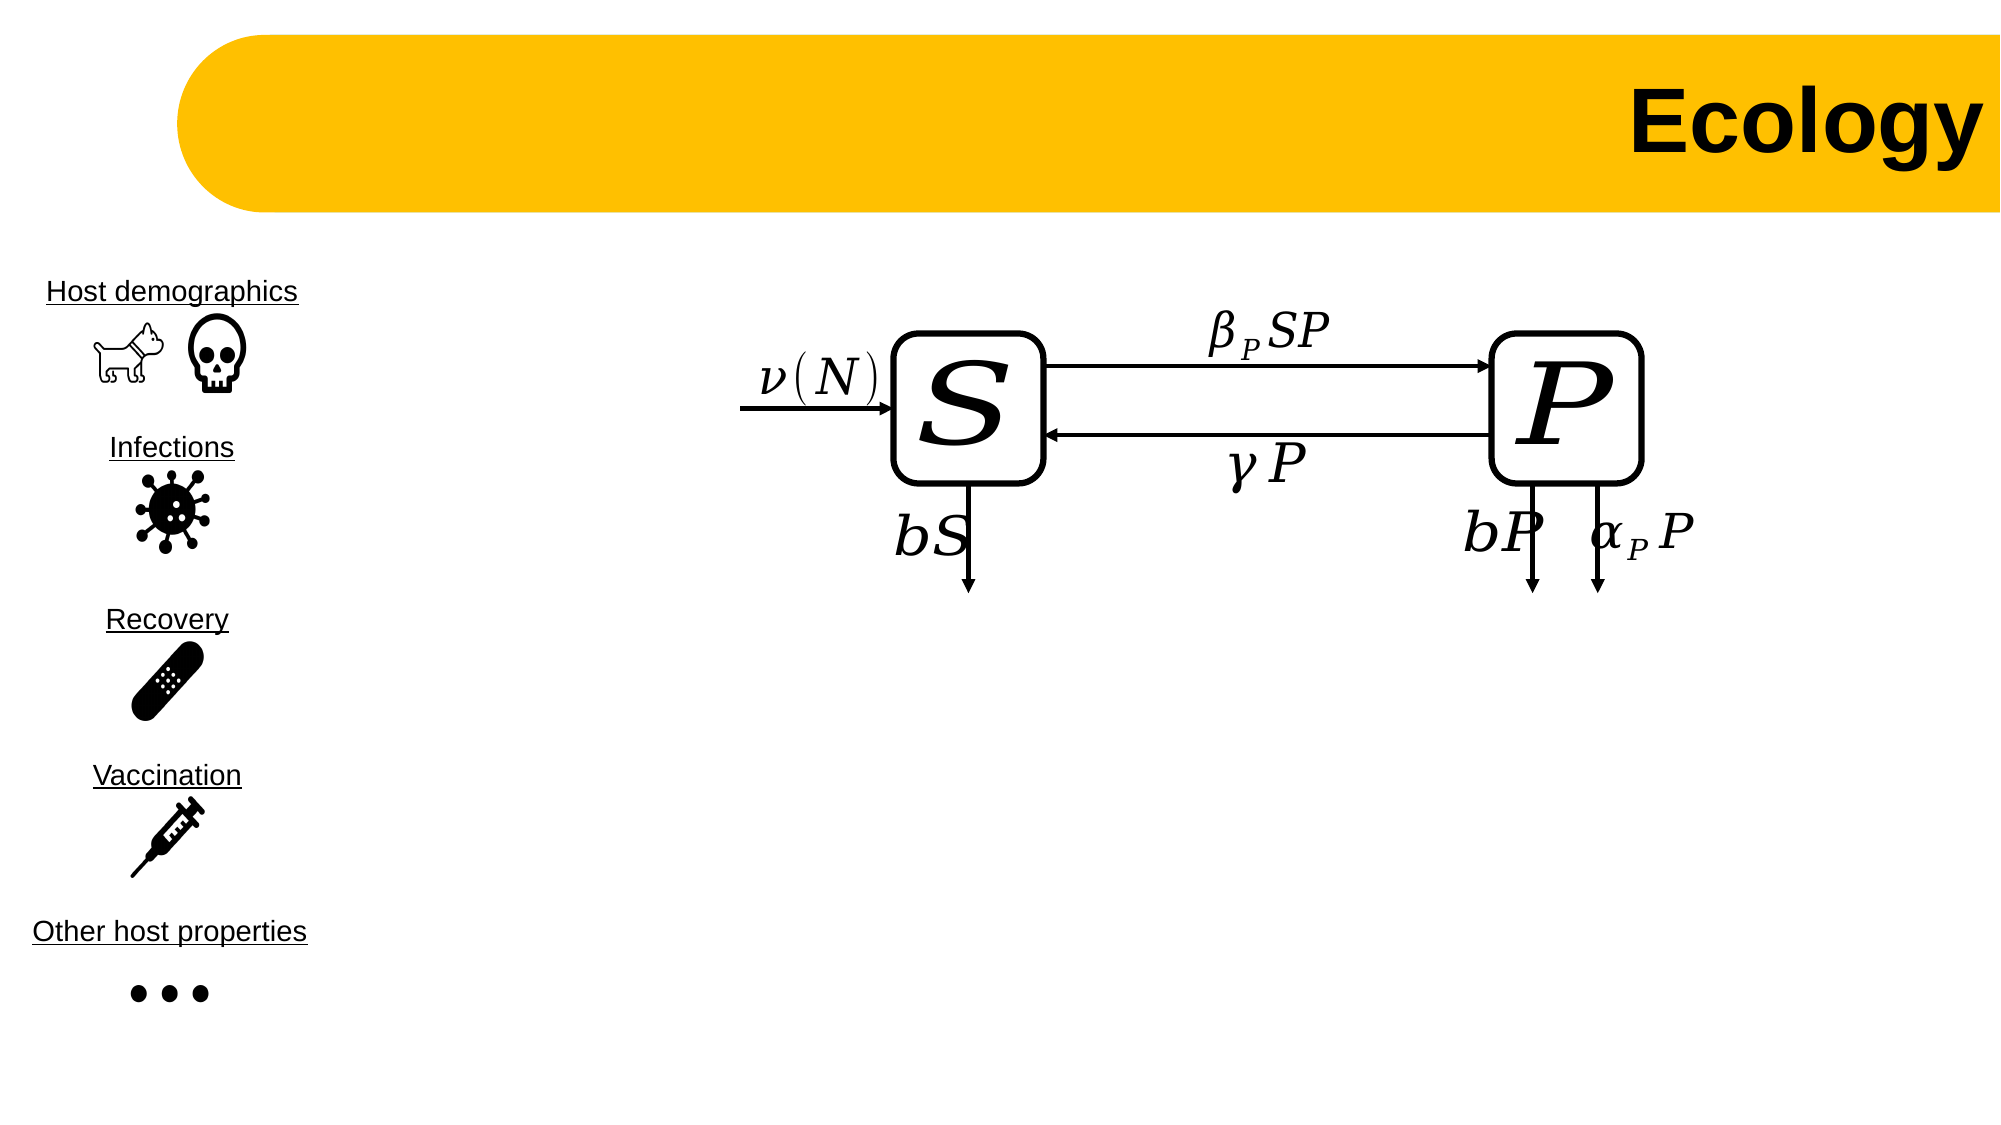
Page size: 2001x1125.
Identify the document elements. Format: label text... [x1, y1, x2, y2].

text_box [892, 332, 1045, 485]
text_box [176, 41, 230, 207]
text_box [94, 421, 251, 558]
text_box [1490, 332, 1643, 485]
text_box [77, 749, 258, 886]
text_box Ecology [230, 13, 2000, 232]
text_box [17, 905, 323, 1042]
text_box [90, 593, 245, 730]
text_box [30, 265, 314, 402]
